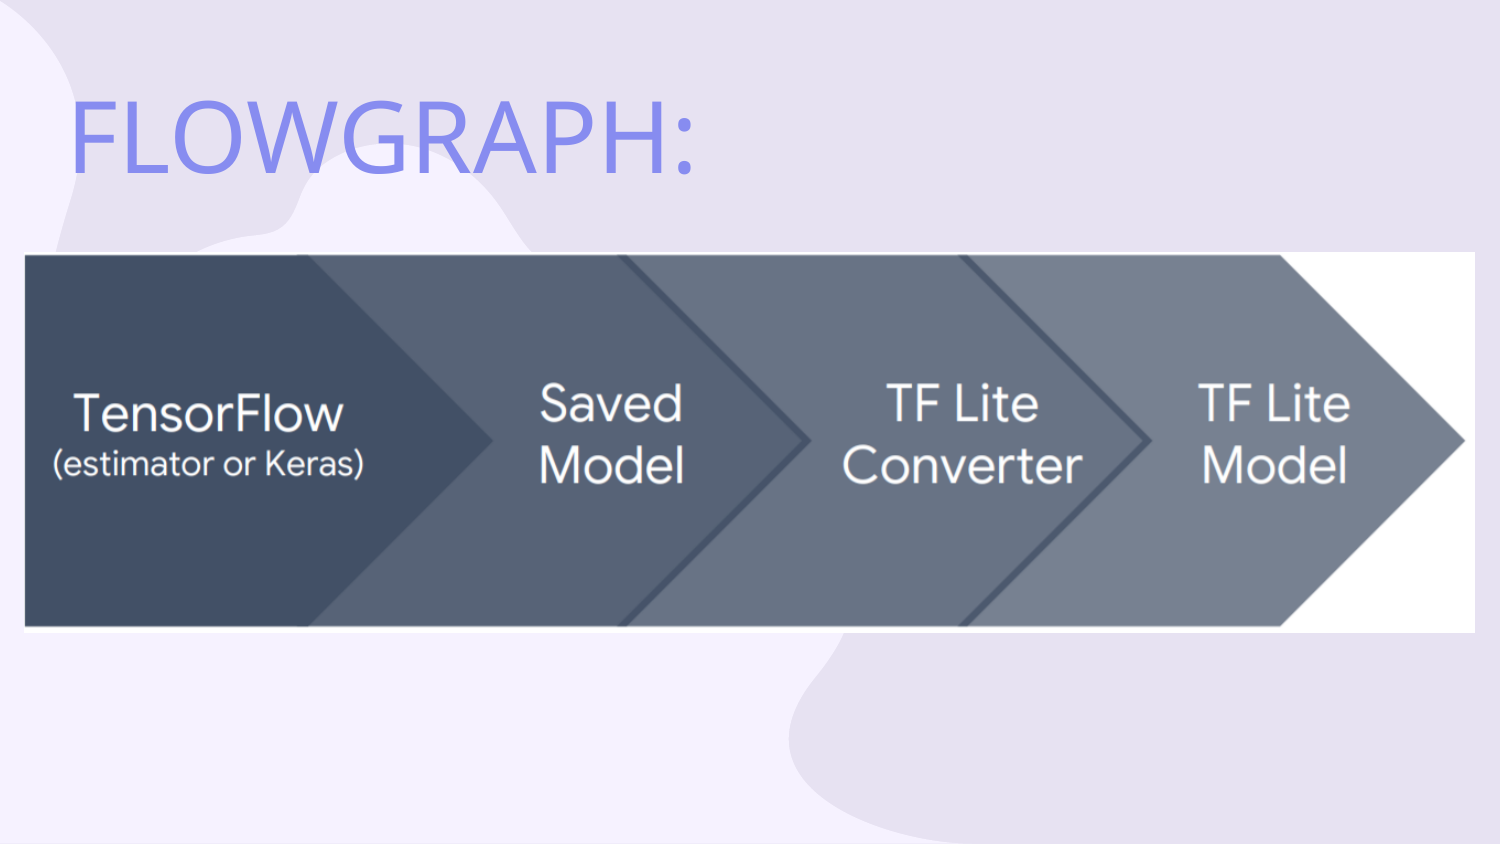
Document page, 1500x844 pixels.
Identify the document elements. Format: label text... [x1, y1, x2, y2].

picture [24, 252, 1476, 633]
text_box FLOWGRAPH: [51, 58, 951, 208]
